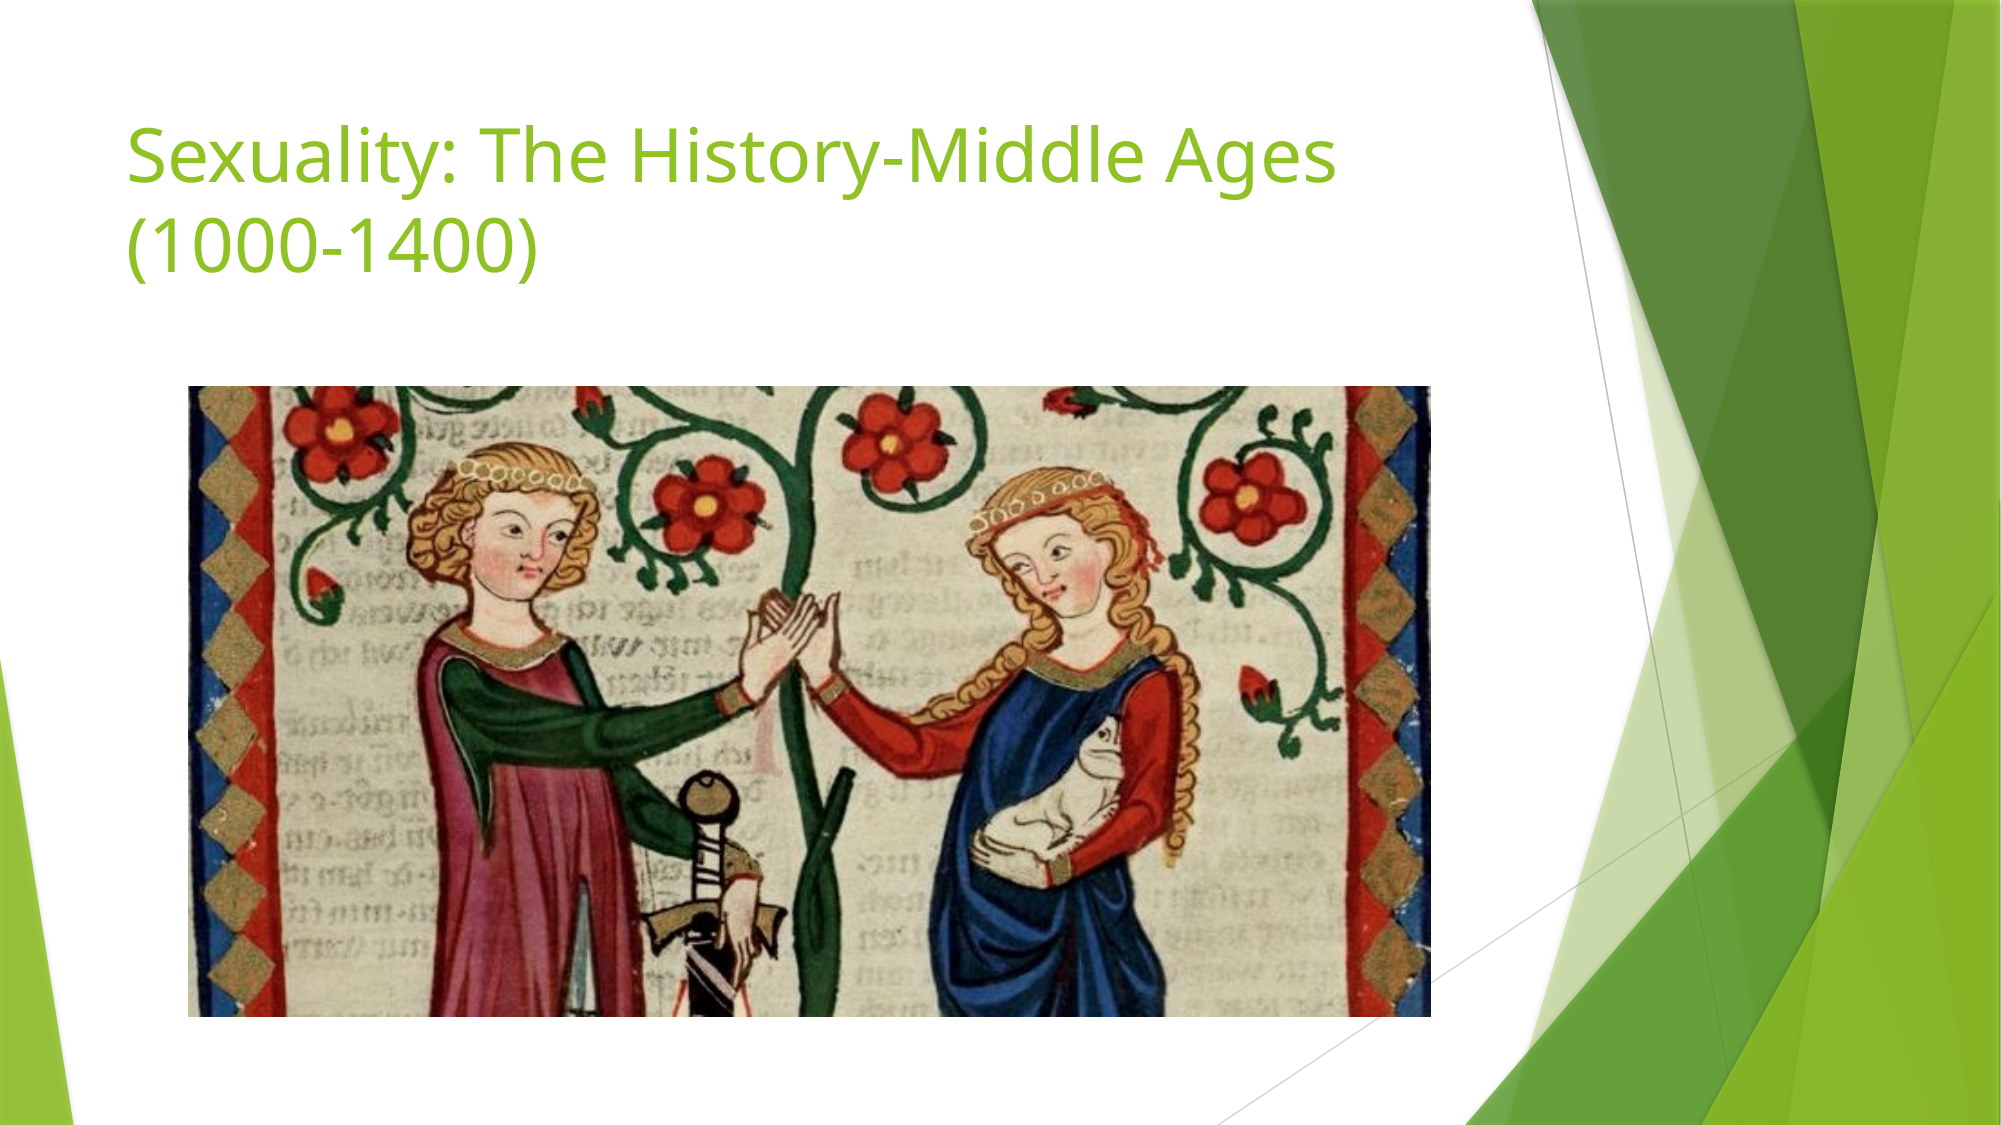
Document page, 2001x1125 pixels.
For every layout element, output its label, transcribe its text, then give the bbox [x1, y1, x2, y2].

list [187, 386, 1431, 1018]
title Sexuality: The History-Middle Ages (1000-1400) [111, 99, 1522, 317]
